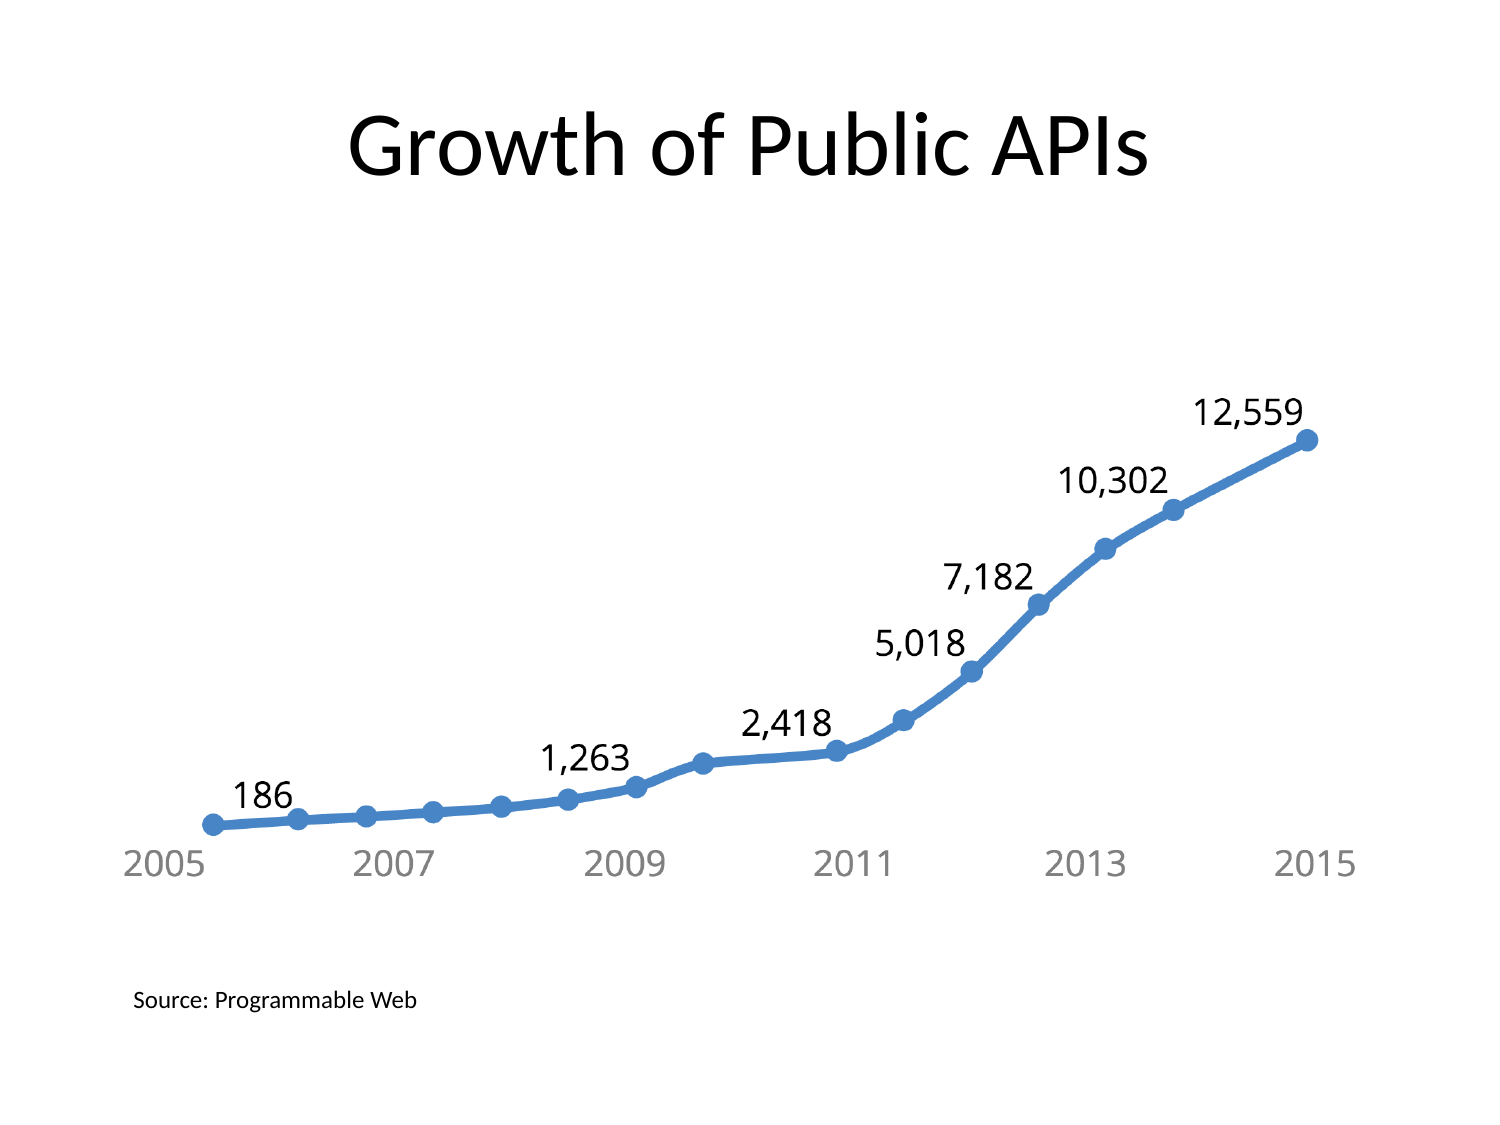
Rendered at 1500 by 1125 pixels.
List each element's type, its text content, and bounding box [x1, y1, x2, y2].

picture [119, 344, 1388, 914]
text_box Source: Programmable Web [118, 975, 433, 1021]
title Growth of Public APIs [75, 45, 1425, 233]
